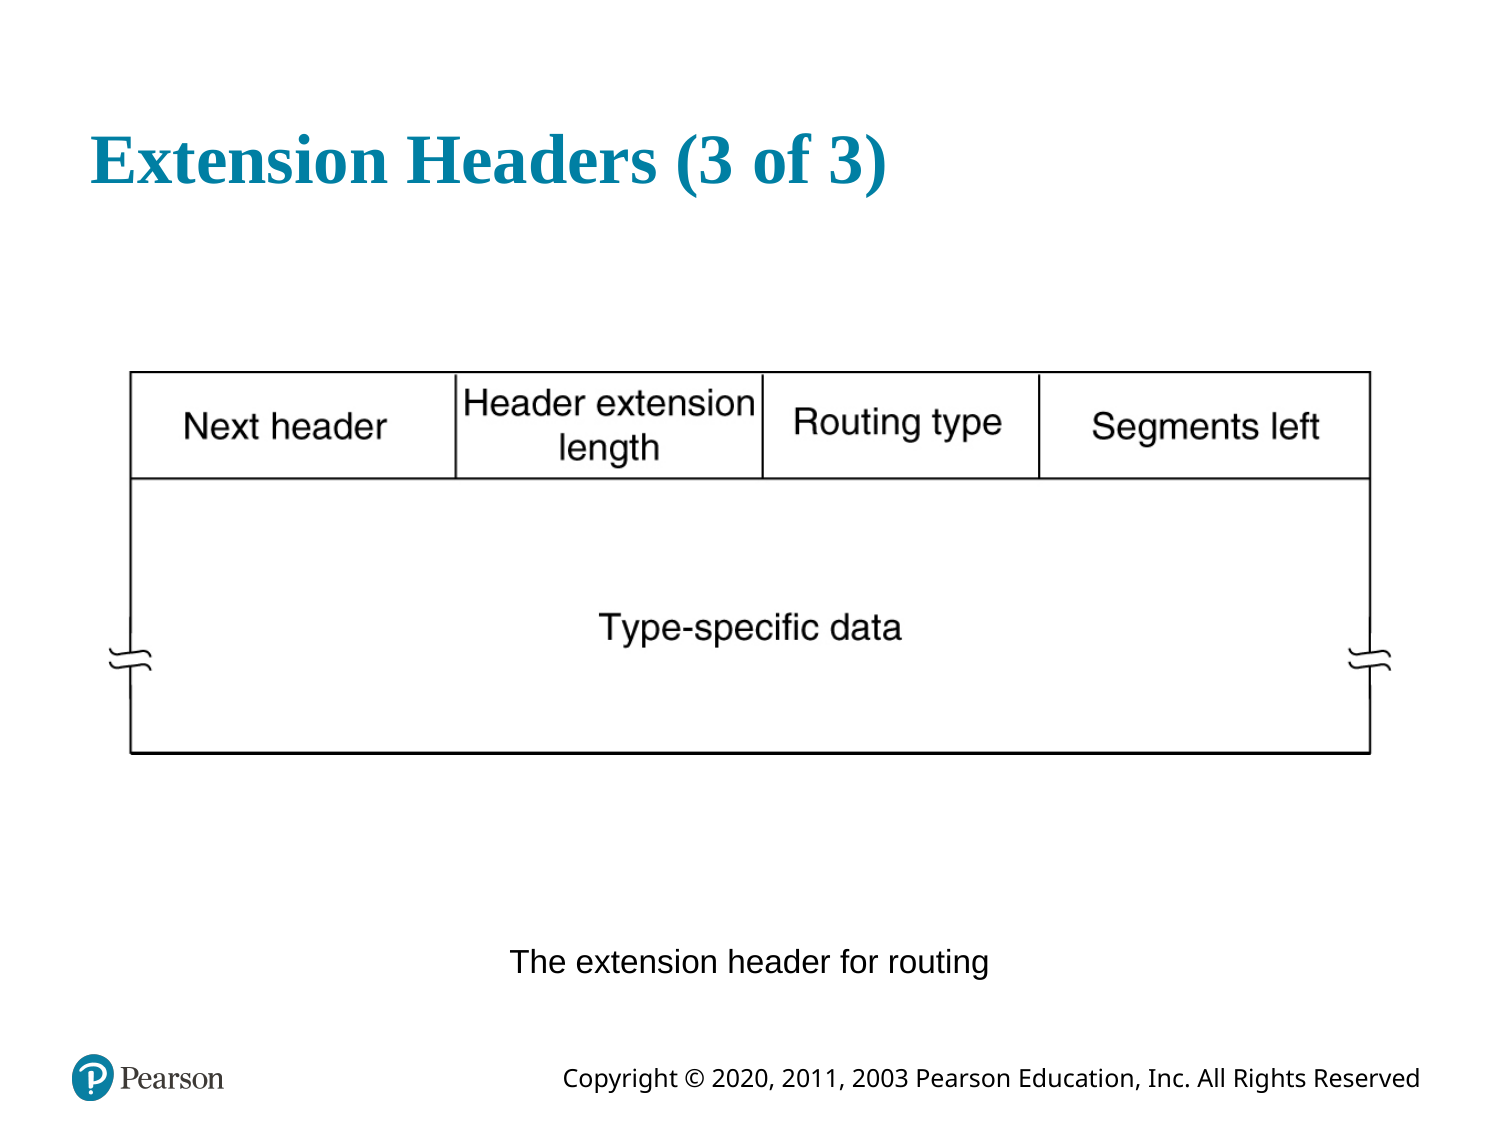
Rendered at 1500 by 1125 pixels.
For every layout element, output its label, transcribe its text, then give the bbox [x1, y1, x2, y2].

picture [72, 1087, 83, 1101]
title Extension Headers (3 of 3) [75, 37, 1425, 213]
list The extension header for routing [75, 828, 1425, 996]
picture [72, 1054, 88, 1070]
picture [108, 371, 1392, 755]
picture [80, 1063, 106, 1088]
picture [98, 1054, 224, 1101]
